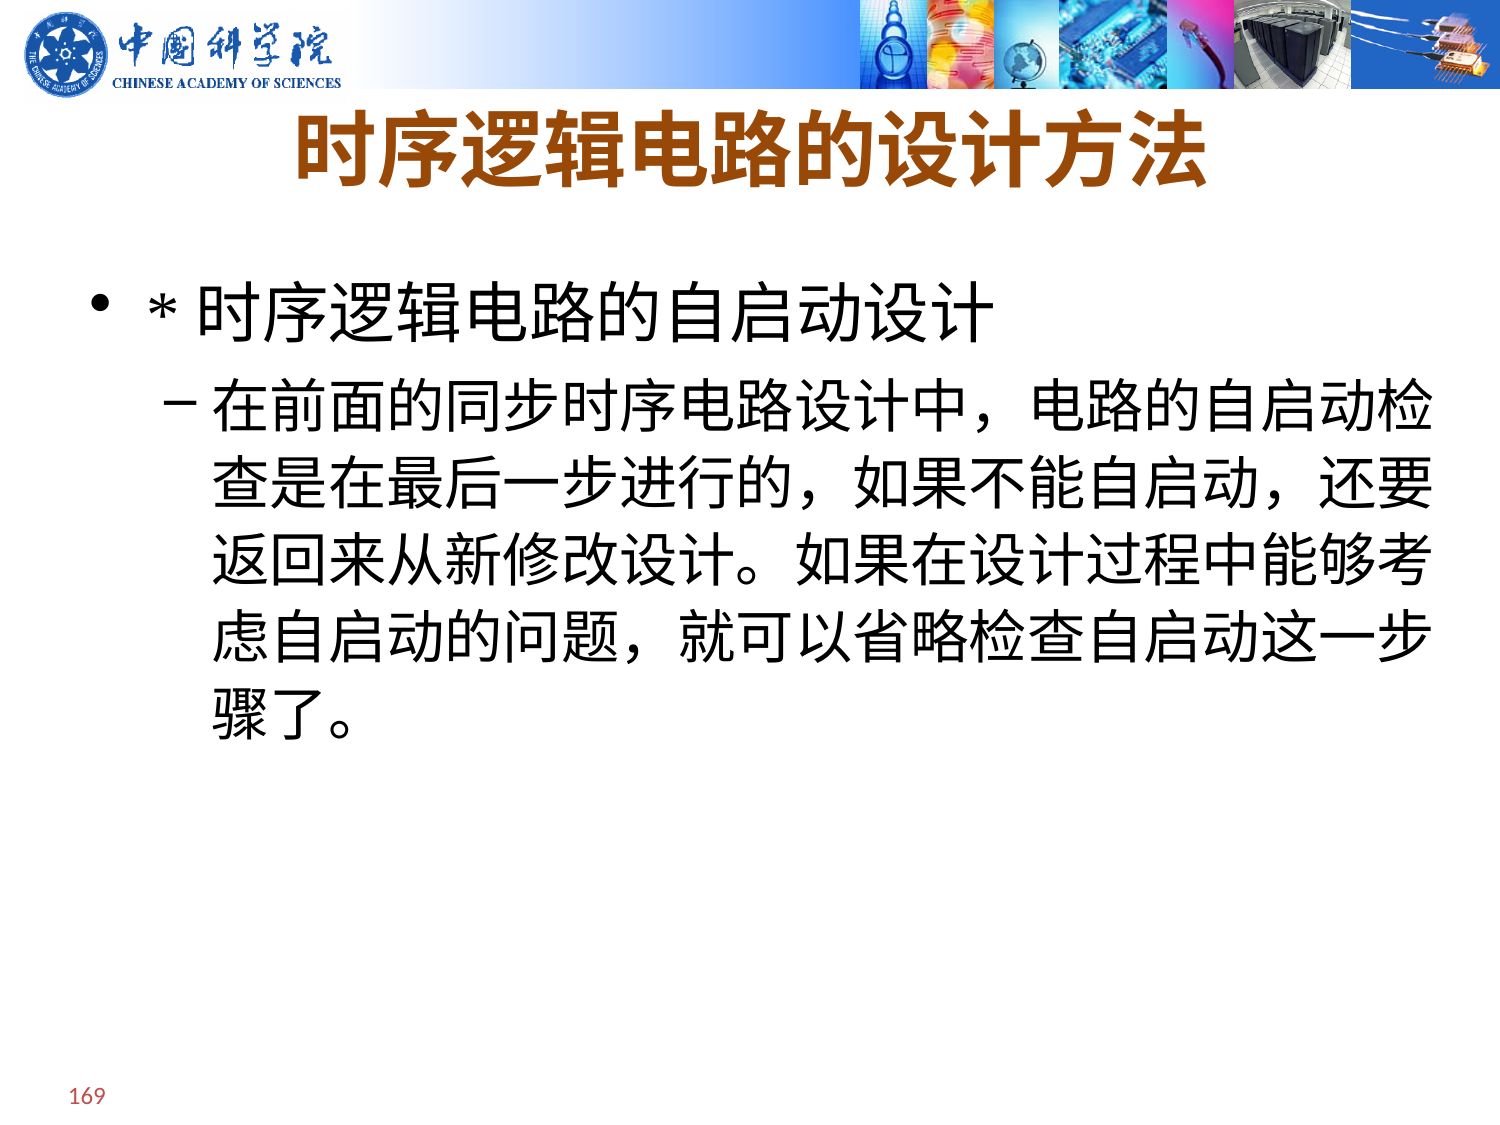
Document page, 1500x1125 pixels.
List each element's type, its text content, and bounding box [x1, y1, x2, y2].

list *时序逻辑电路的自启动设计 在前面的同步时序电路设计中，电路的自启动检查是在最后一步进行的，如果不能自启动，还要返回来从新修改设计。如果在设计过程中能够考虑自启动的问题，就可以省略检查自启动这一步骤了。 [75, 255, 1471, 1005]
picture [23, 10, 349, 102]
picture [860, 0, 1500, 89]
title 时序逻辑电路的设计方法 [76, 90, 1427, 220]
